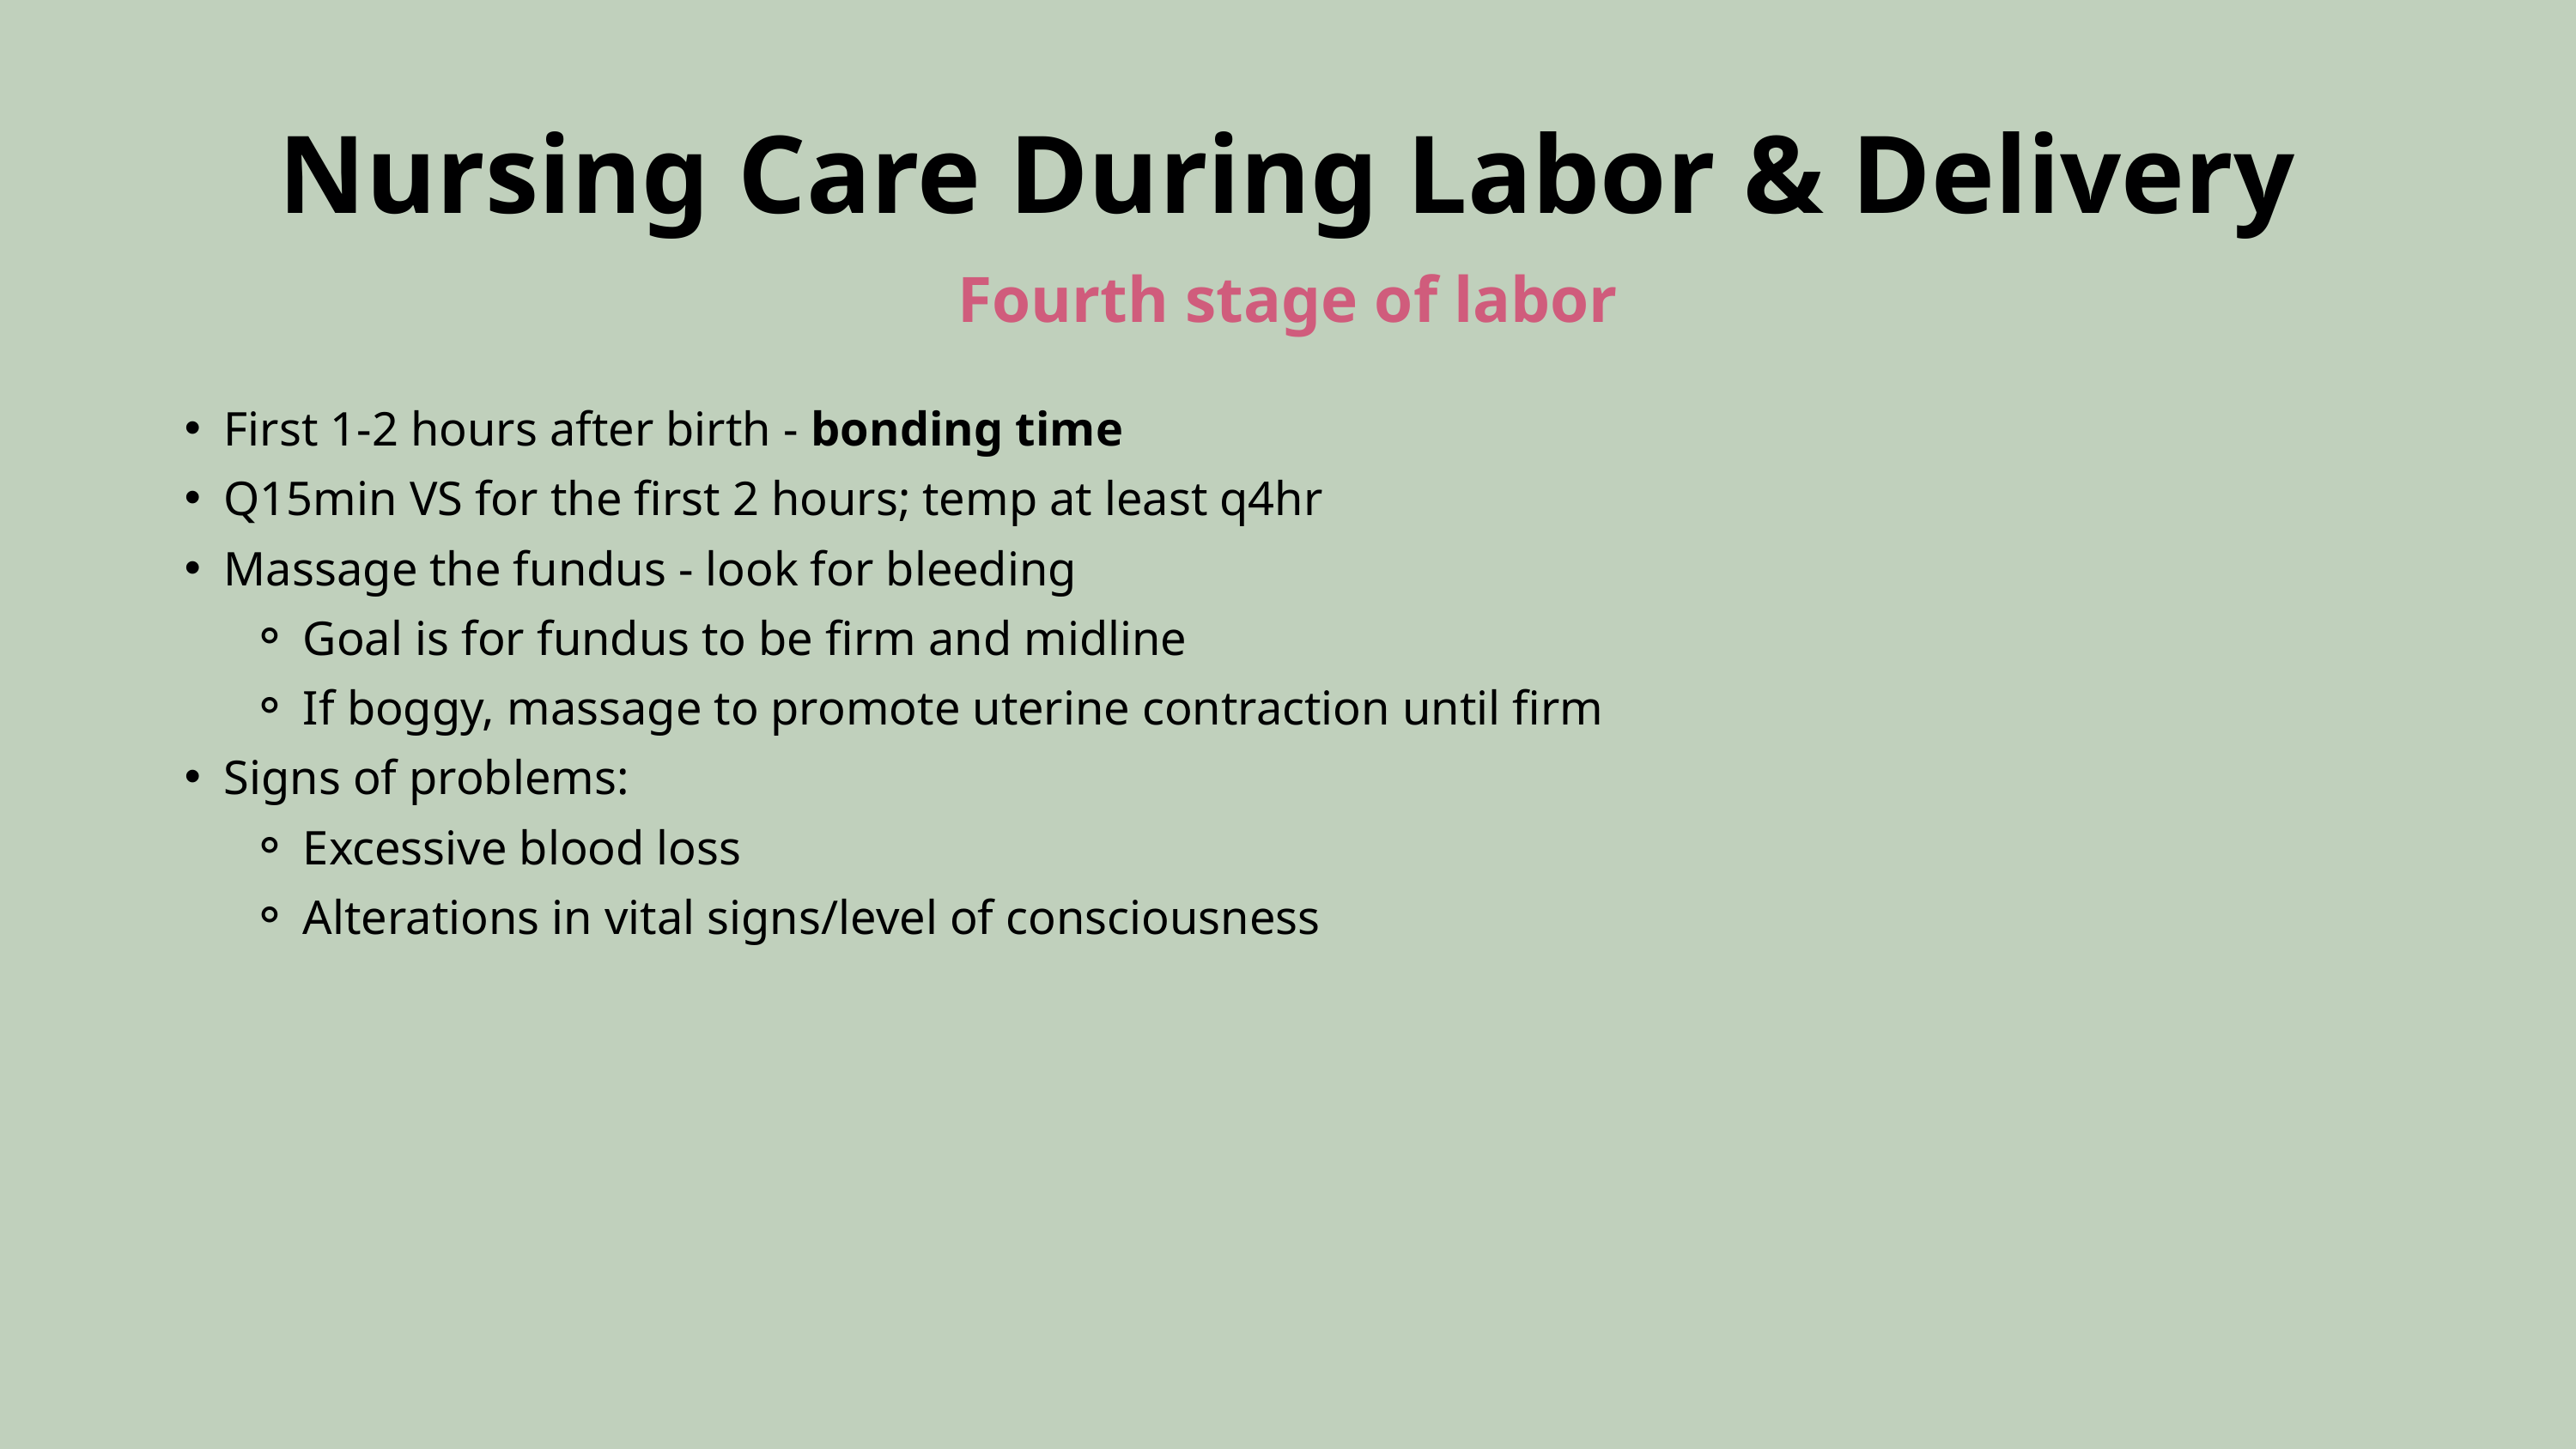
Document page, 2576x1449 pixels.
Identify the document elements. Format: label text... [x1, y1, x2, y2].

text_box Fourth stage of labor [161, 263, 2415, 336]
text_box Nursing Care During Labor & Delivery [161, 111, 2415, 235]
text_box First 1-2 hours after birth - bonding time Q15min VS for the first 2 hours; temp at least q4hr Massage the fundus - look for bleeding Goal is for fundus to be firm and midline If boggy, massage to promote uterine contraction until firm Signs of problems: Excessive blood loss Alterations in vital signs/level of consciousness [144, 385, 2432, 944]
